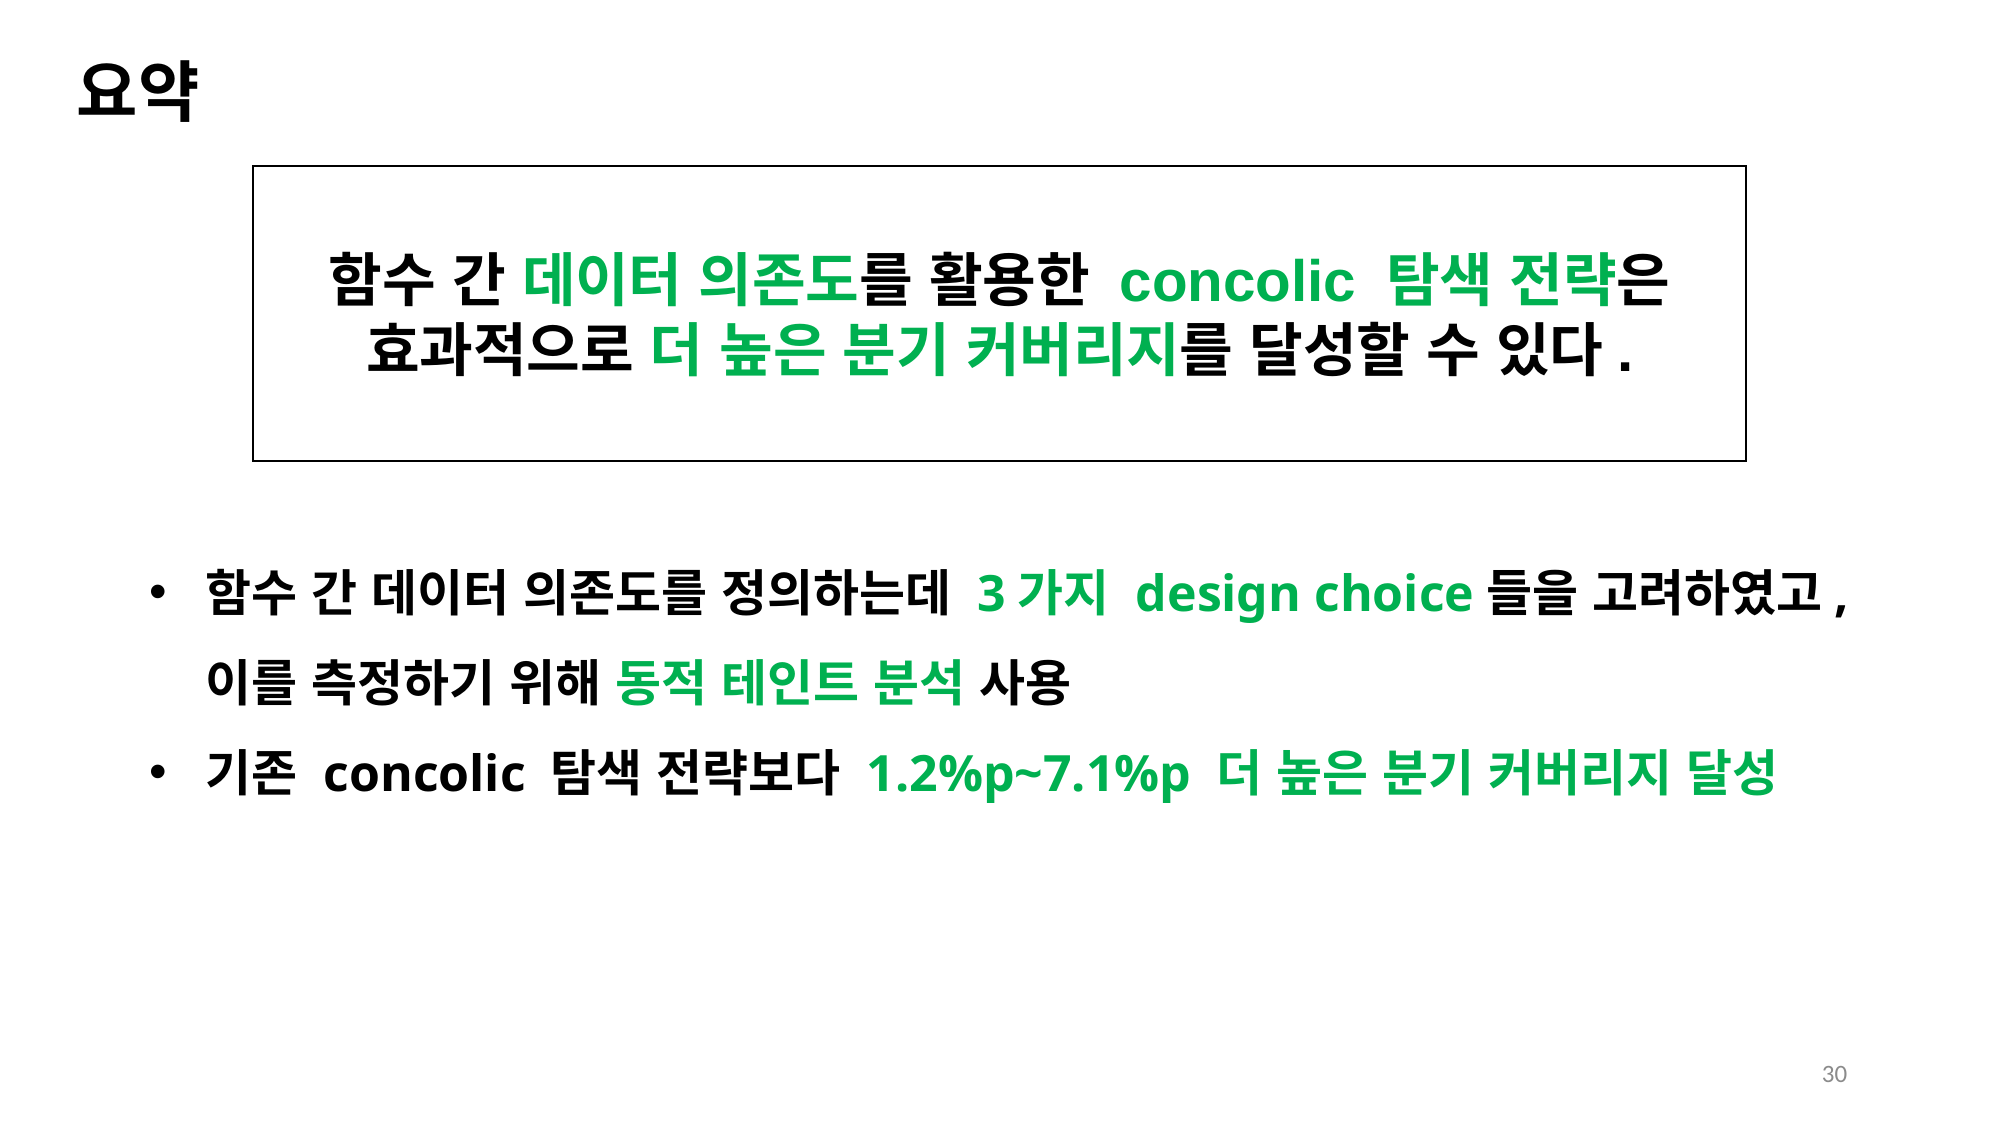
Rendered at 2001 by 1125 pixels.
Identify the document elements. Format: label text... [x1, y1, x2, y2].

text_box 요약 [61, 56, 2000, 124]
text_box 함수 간 데이터 의존도를 정의하는데 3가지 design choice들을 고려하였고, 이를 측정하기 위해 동적 테인트 분석 사용 기존 concolic 탐색 전략보다 1.2%p~7.1%p 더 높은 분기 커버리지 달성 [134, 524, 1928, 810]
text_box 함수 간 데이터 의존도를 활용한 concolic 탐색 전략은 효과적으로 더 높은 분기 커버리지를 달성할 수 있다. [252, 165, 1747, 462]
slide_number 30 [1412, 1042, 1863, 1103]
